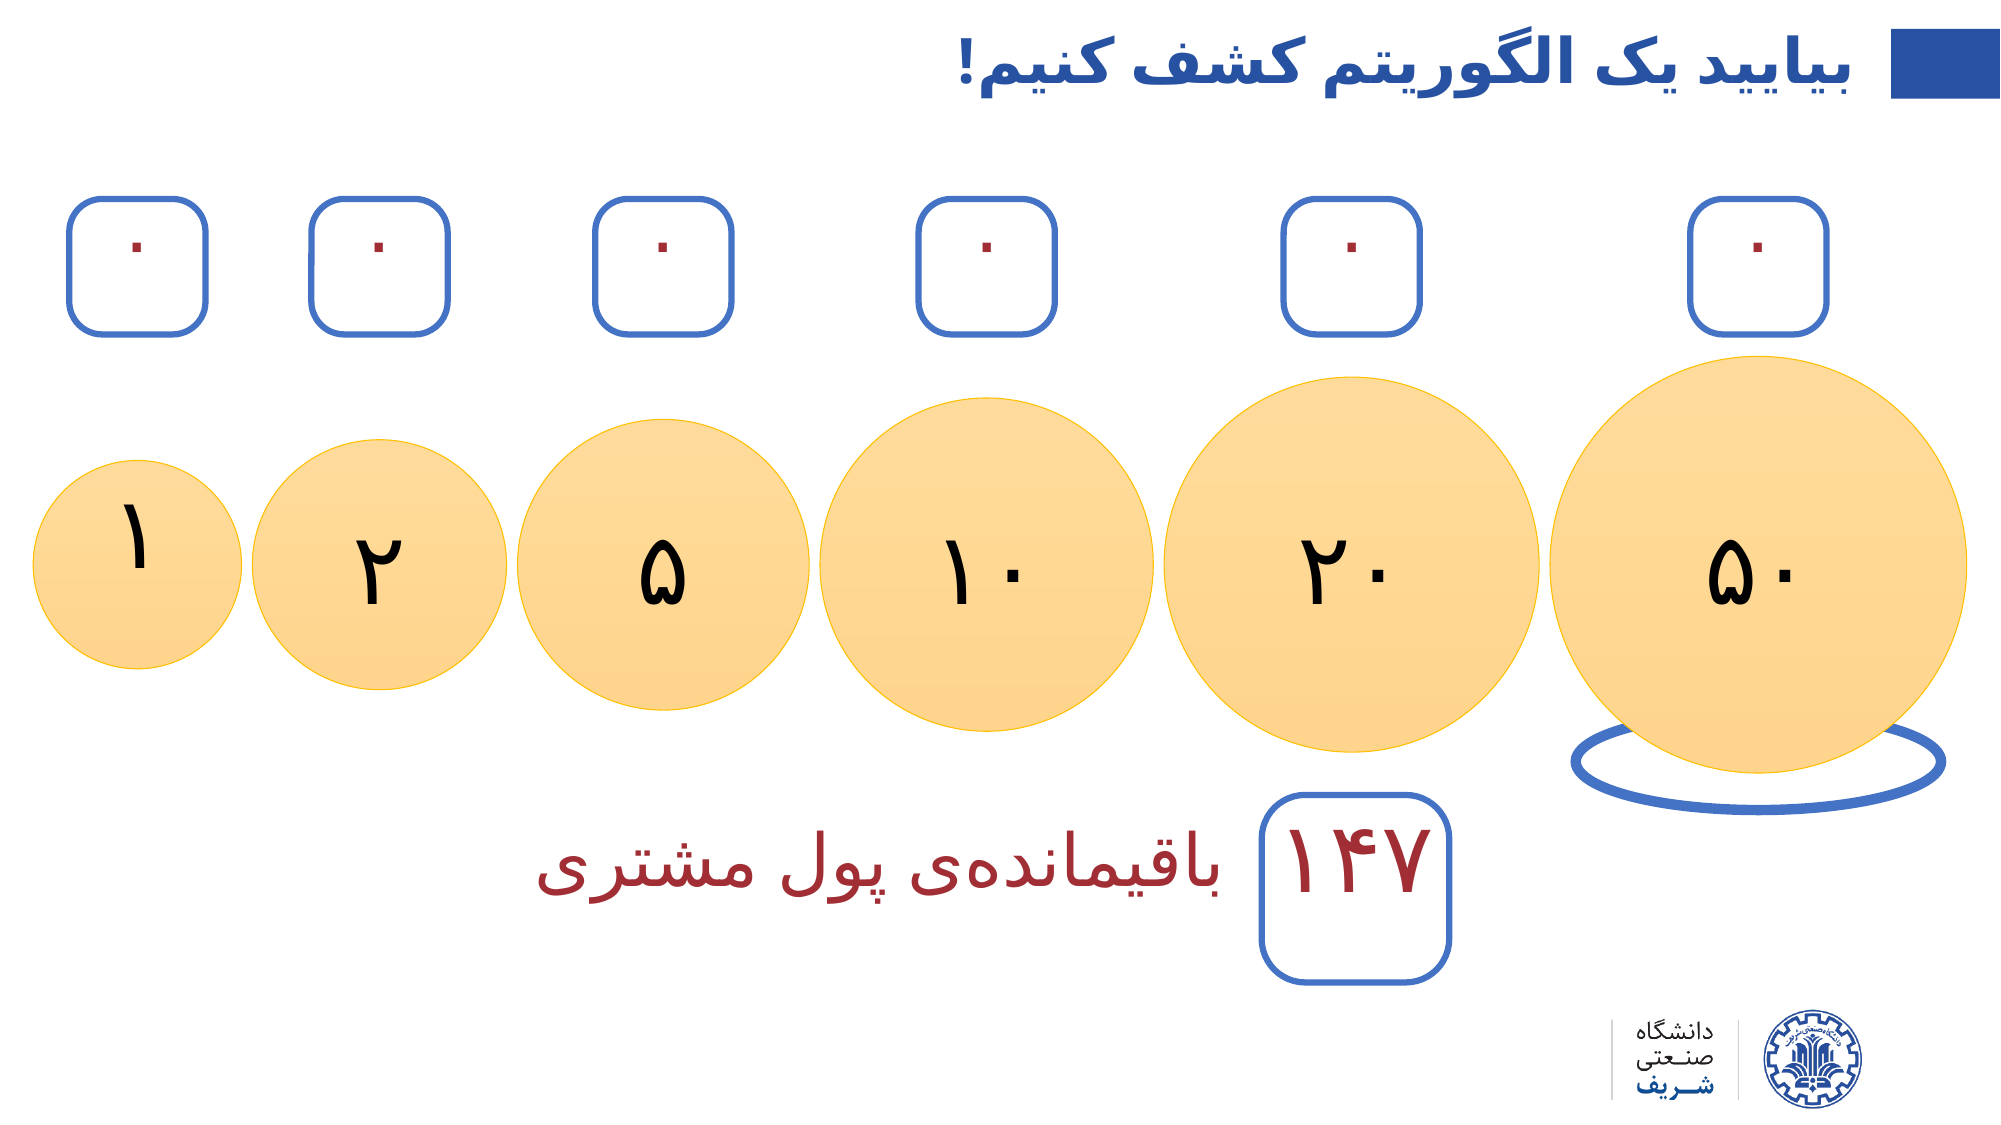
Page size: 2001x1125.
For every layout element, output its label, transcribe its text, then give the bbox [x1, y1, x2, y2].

text_box [1575, 727, 1942, 811]
text_box ۰ [1690, 198, 1827, 335]
text_box ۱ [33, 460, 242, 669]
text_box ۱۰ [819, 397, 1154, 732]
text_box ۲ [252, 439, 507, 690]
text_box ۲۰ [1164, 377, 1540, 753]
text_box ۵ [517, 419, 810, 711]
list بیایید یک الگوریتم کشف کنیم! [136, 6, 1863, 121]
text_box ۱۴۷ [1261, 794, 1450, 983]
text_box ۰ [69, 198, 206, 335]
text_box ۰ [595, 198, 732, 335]
picture [1609, 1009, 1863, 1109]
text_box ۵۰ [1550, 356, 1967, 774]
list باقیمانده‌ی پول مشتری [520, 815, 1240, 962]
text_box ۰ [1283, 198, 1420, 335]
text_box ۰ [311, 198, 448, 335]
text_box ۰ [918, 198, 1055, 335]
